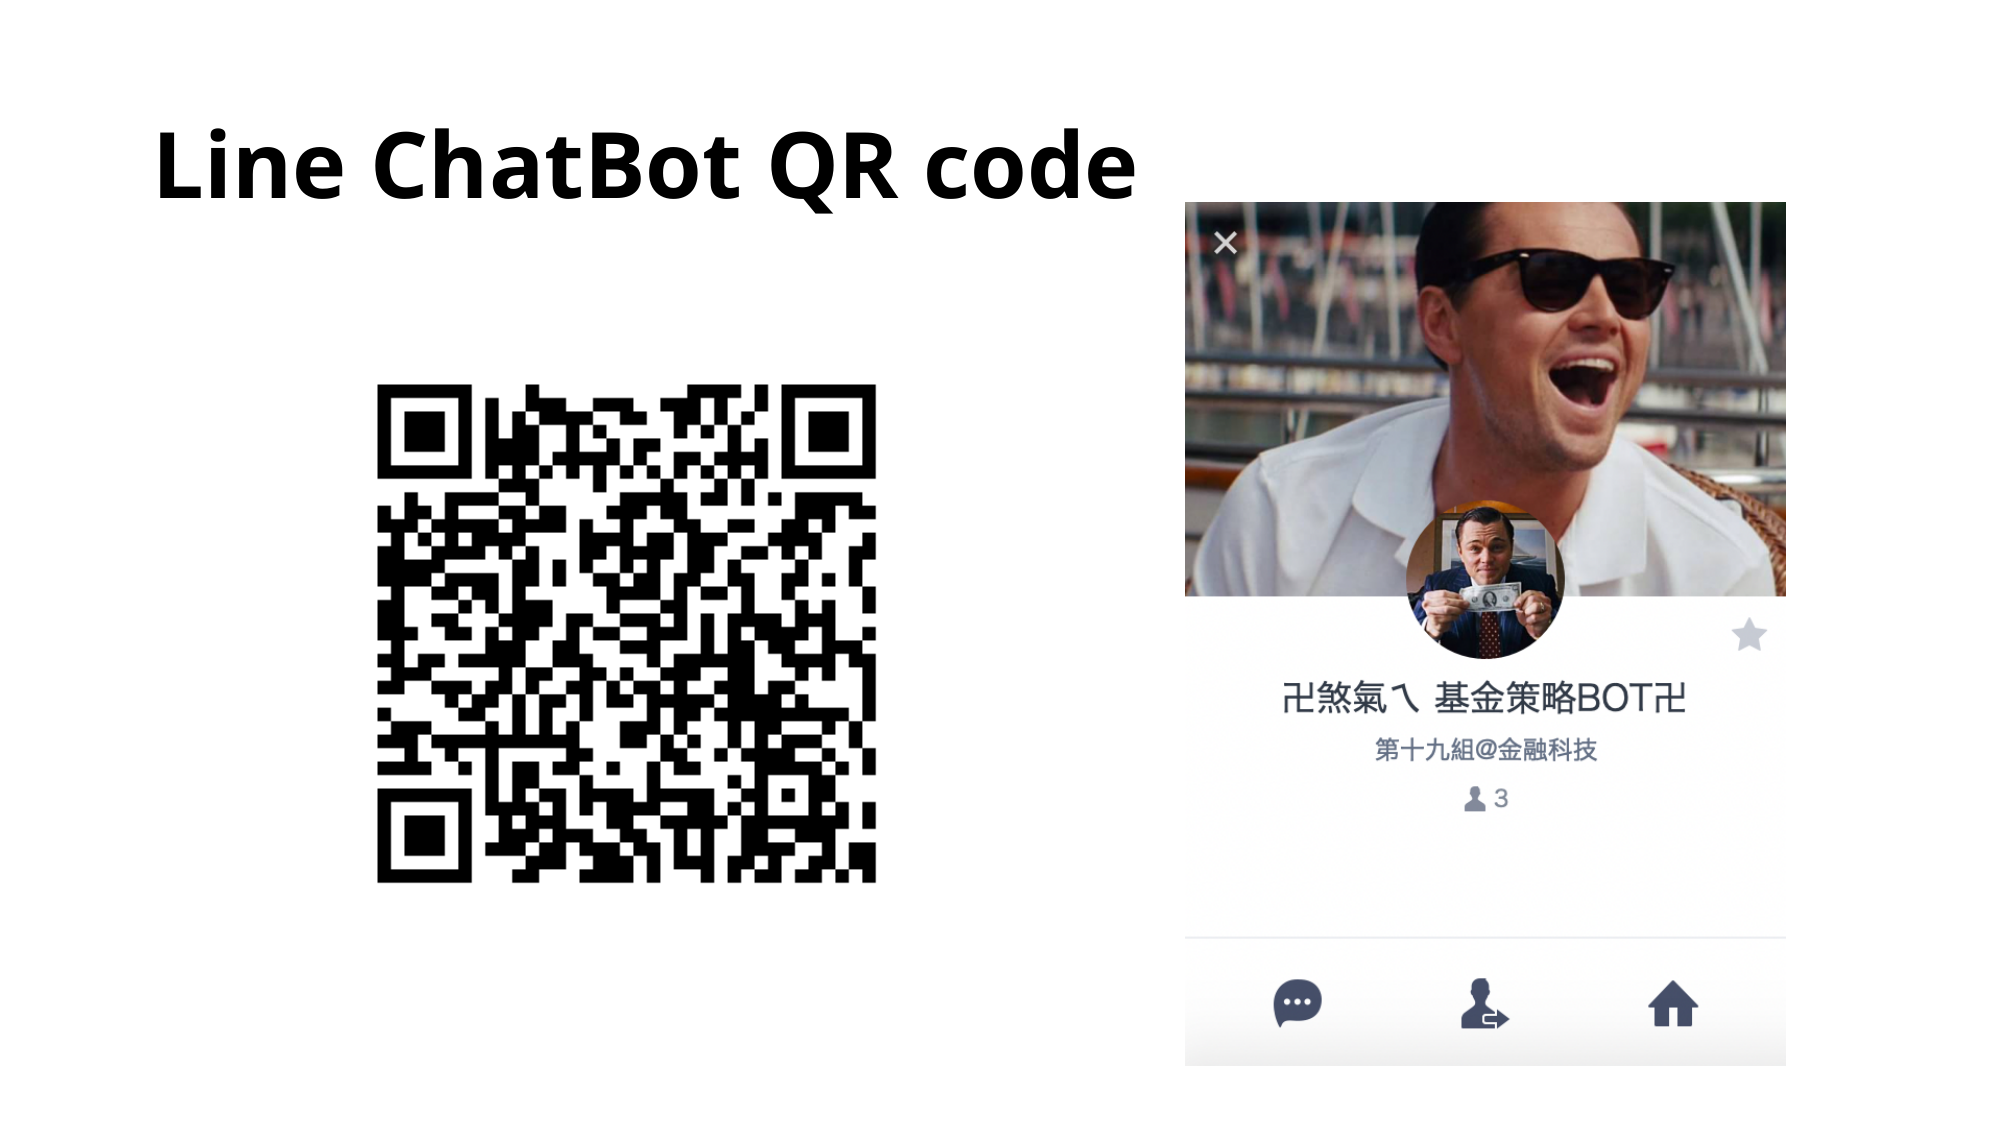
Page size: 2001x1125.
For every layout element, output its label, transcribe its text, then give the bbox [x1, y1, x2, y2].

title Line ChatBot QR code [137, 59, 1863, 278]
picture [1185, 202, 1786, 1066]
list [324, 331, 930, 937]
